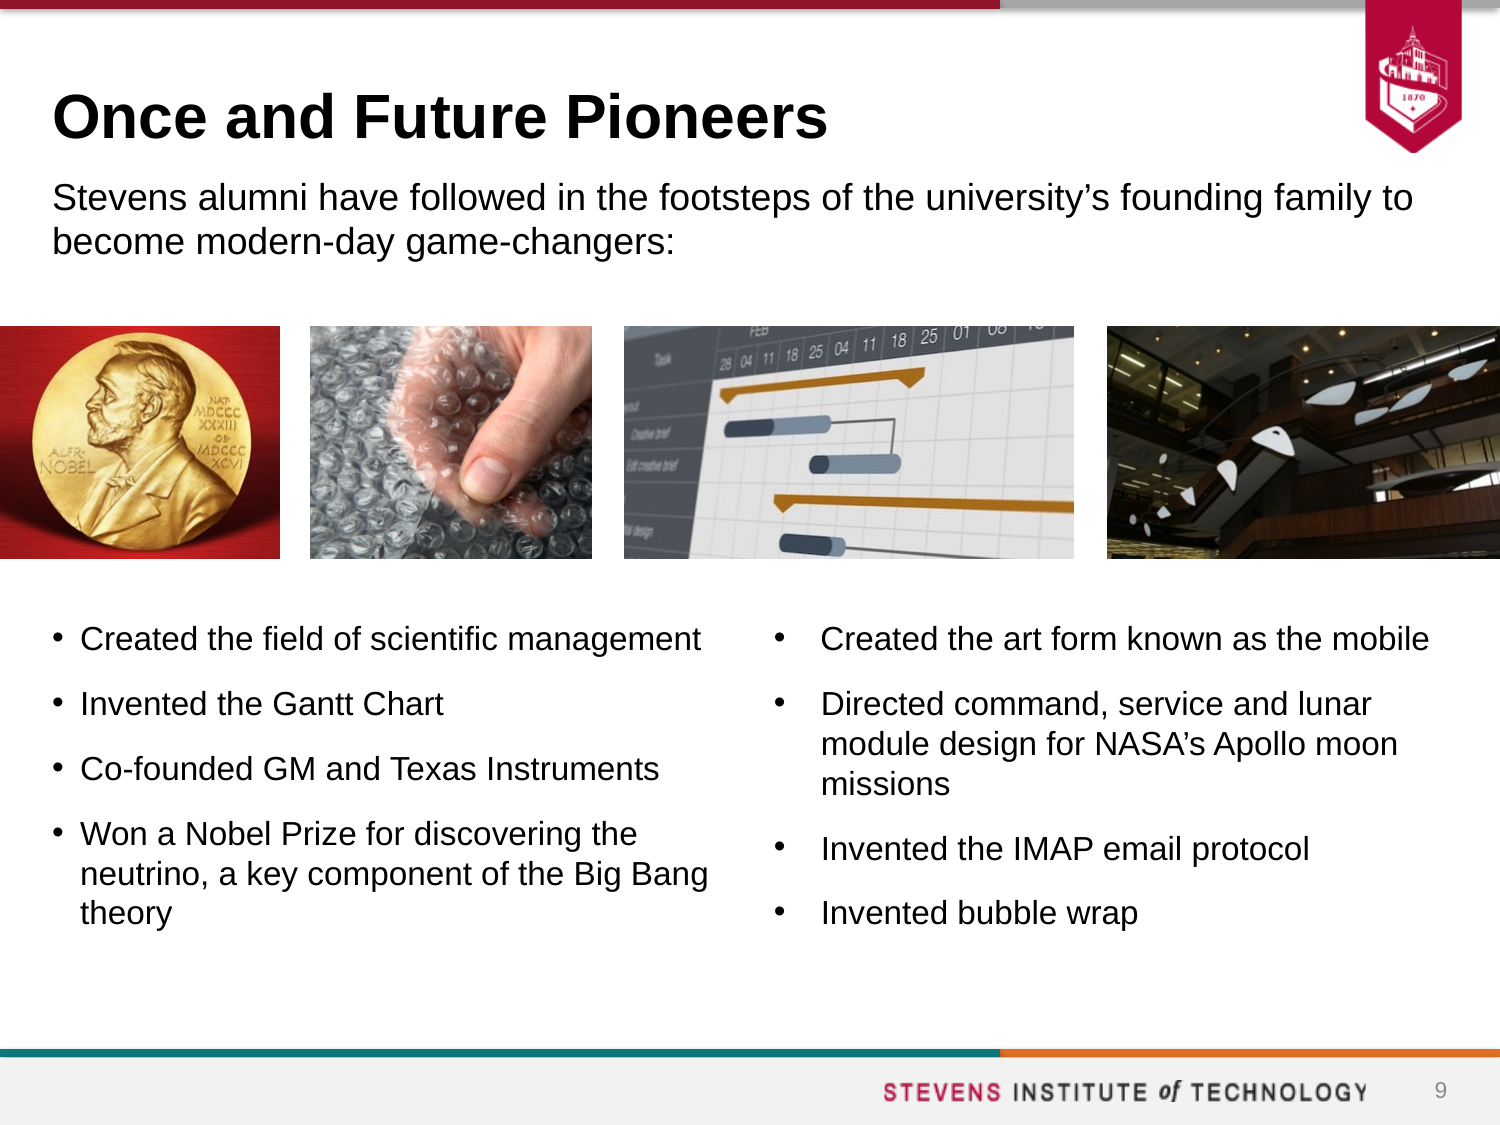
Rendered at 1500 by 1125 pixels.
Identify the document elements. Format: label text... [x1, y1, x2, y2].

list Created the art form known as the mobile Directed command, service and lunar module design for NASA’s Apollo moon missions Invented the IMAP email protocol Invented bubble wrap [759, 609, 1455, 1000]
list Stevens alumni have followed in the footsteps of the university’s founding family to become modern-day game-changers: [37, 165, 1463, 232]
picture [0, 325, 280, 559]
title Once and Future Pioneers [37, 68, 1236, 157]
list Created the field of scientific management Invented the Gantt Chart Co-founded GM and Texas Instruments Won a Nobel Prize for discovering the neutrino, a key component of the Big Bang theory [37, 609, 734, 1000]
slide_number 9 [1401, 1059, 1481, 1120]
picture [1106, 325, 1500, 559]
picture [306, 326, 592, 560]
picture [624, 326, 1075, 560]
